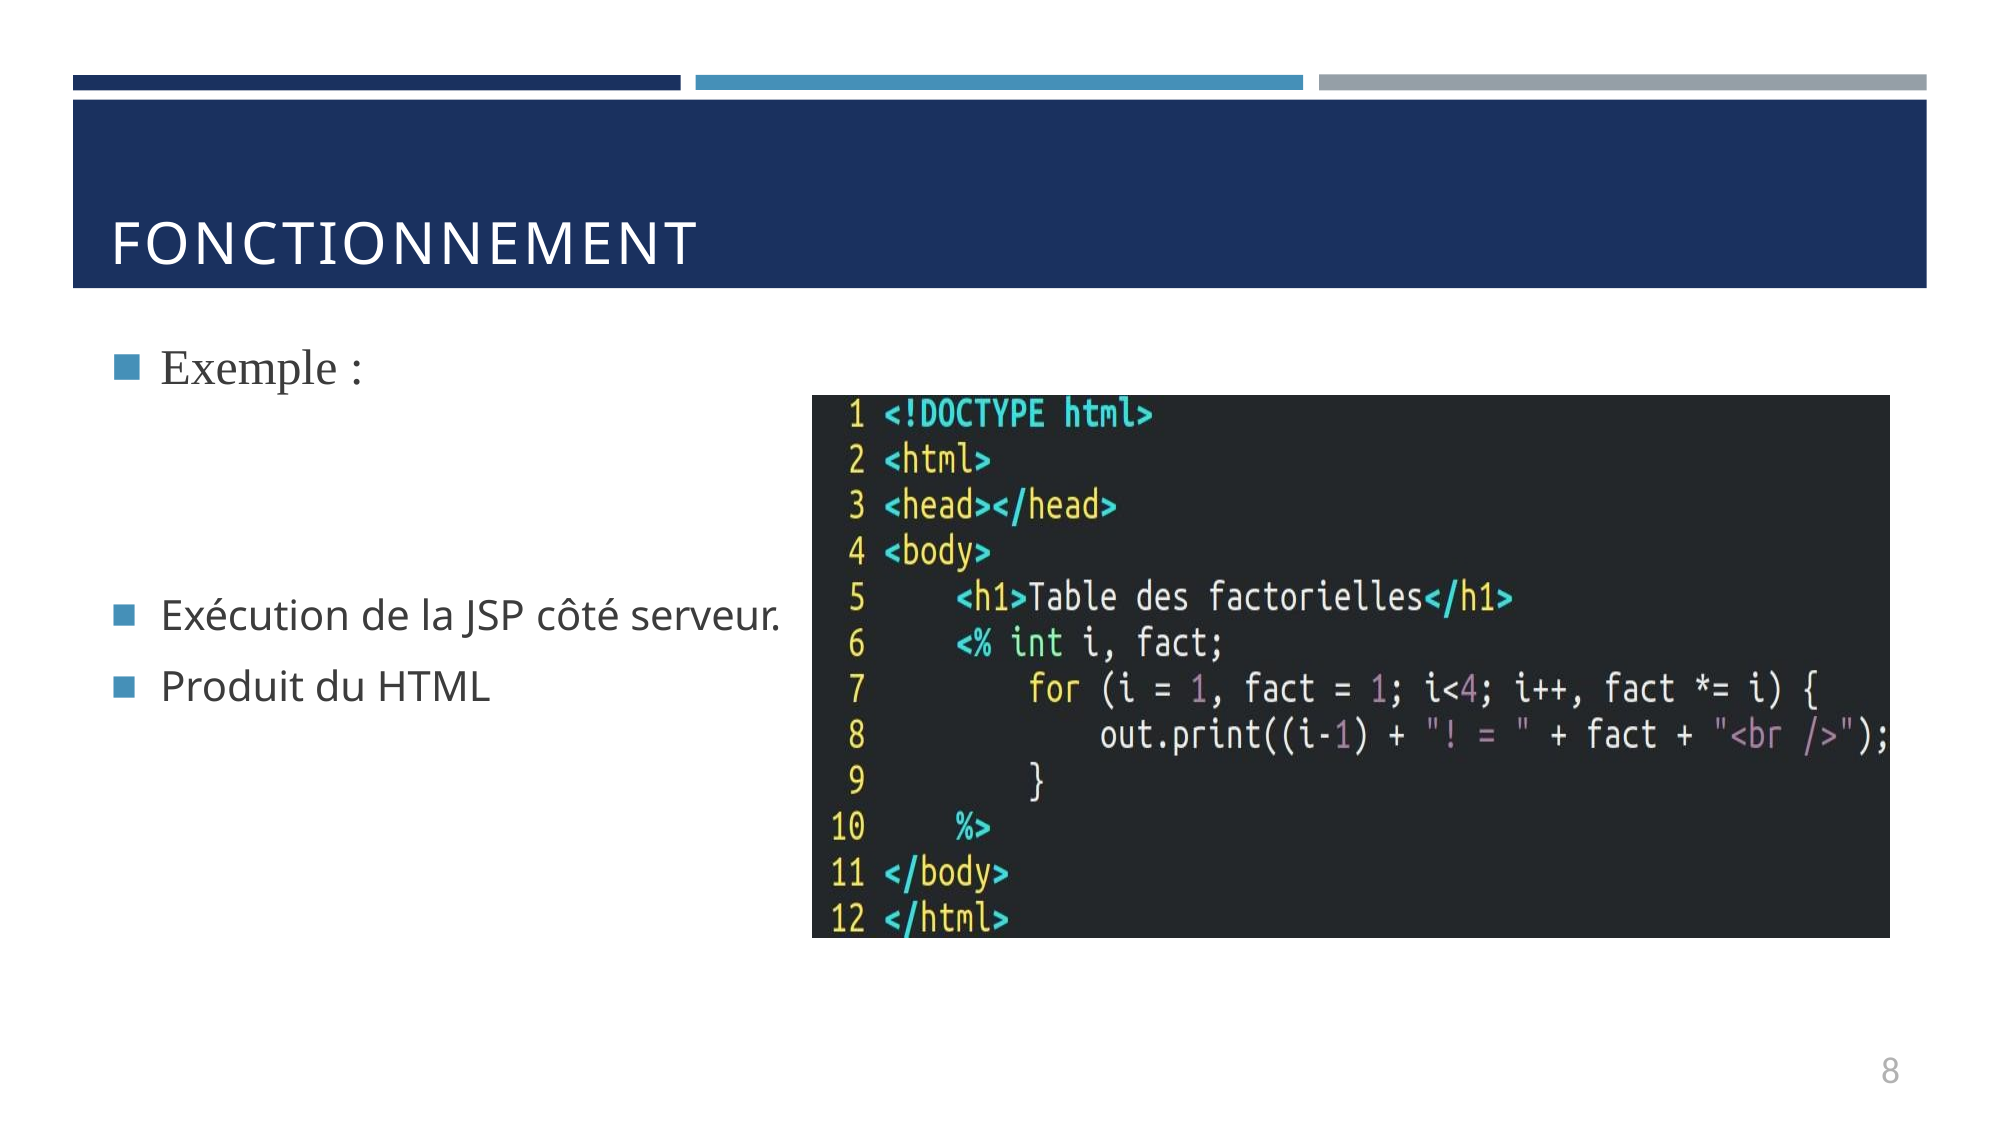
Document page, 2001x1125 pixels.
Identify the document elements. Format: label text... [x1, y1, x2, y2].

slide_number 8 [1440, 1046, 1900, 1103]
title FONCTIONNEMENT [73, 99, 1927, 289]
picture [812, 394, 1890, 938]
text_box Exemple : [108, 310, 723, 395]
text_box Exécution de la JSP côté serveur. Produit du HTML [108, 564, 807, 710]
